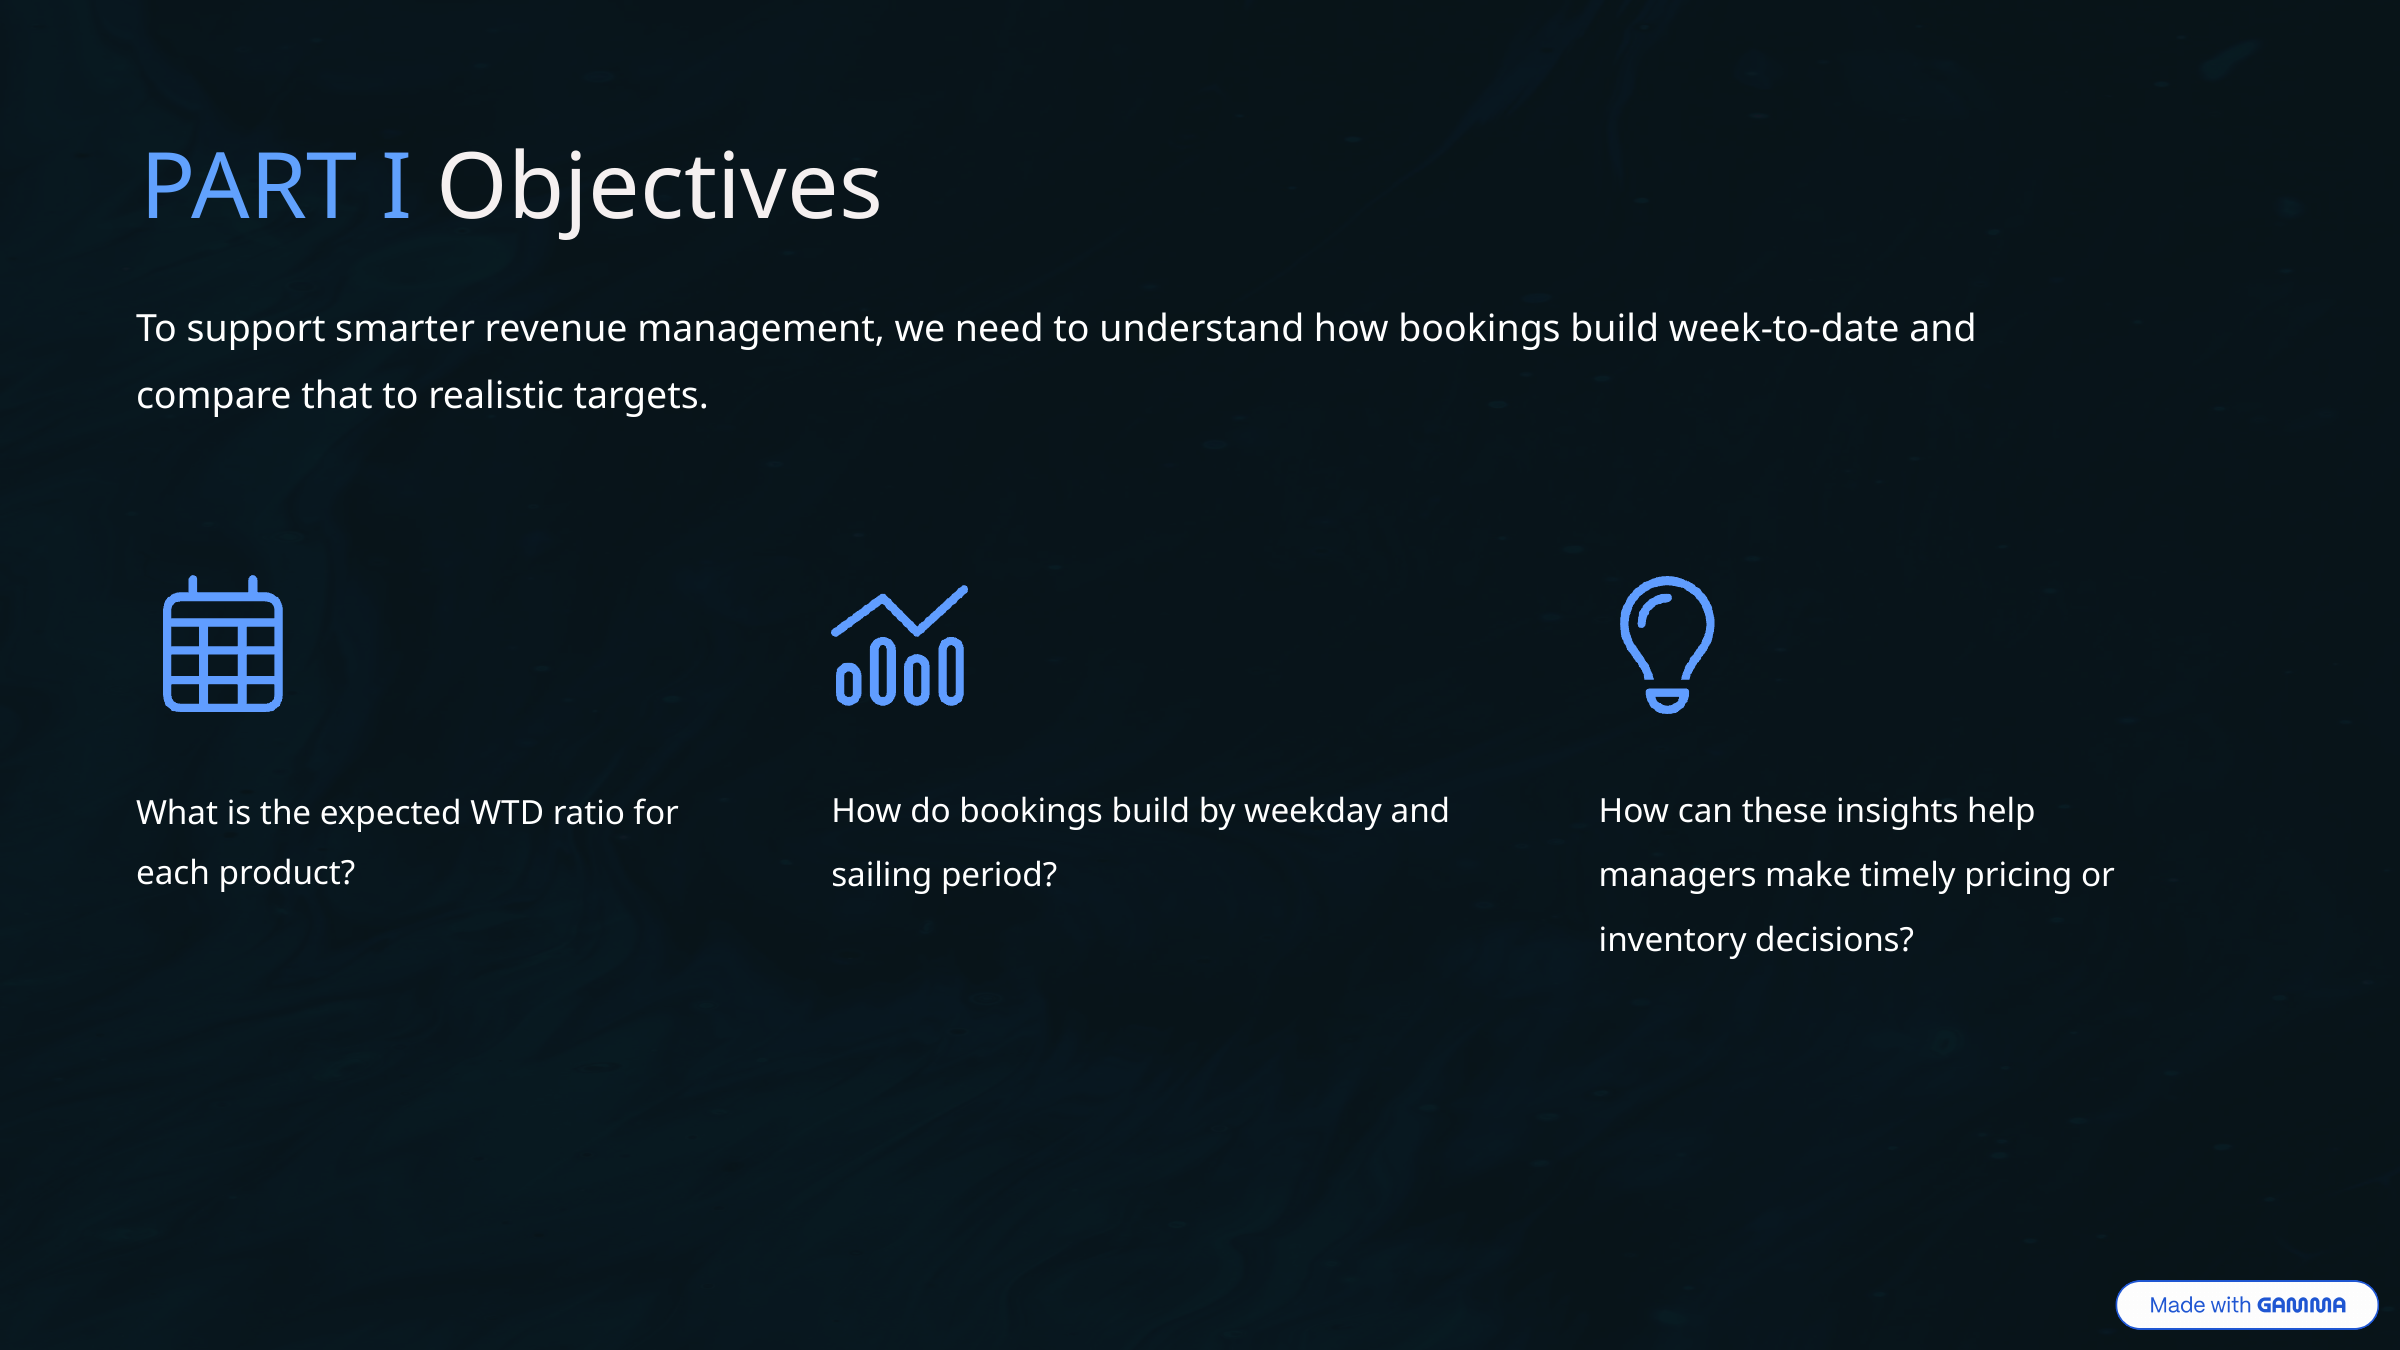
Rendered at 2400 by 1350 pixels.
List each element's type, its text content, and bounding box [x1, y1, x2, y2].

text_box How do bookings build by weekday and sailing period? [831, 764, 1466, 959]
text_box What is the expected WTD ratio for each product? [121, 764, 699, 899]
text_box How can these insights help managers make timely pricing or inventory decisions? [1598, 764, 2200, 894]
picture [831, 576, 968, 714]
text_box To support smarter revenue management, we need to understand how bookings build week-to-date and compare that to realistic targets. [121, 273, 2130, 424]
picture [1598, 576, 1736, 714]
picture [2106, 1271, 2389, 1339]
picture [153, 575, 291, 712]
text_box PART I Objectives [140, 110, 1044, 224]
